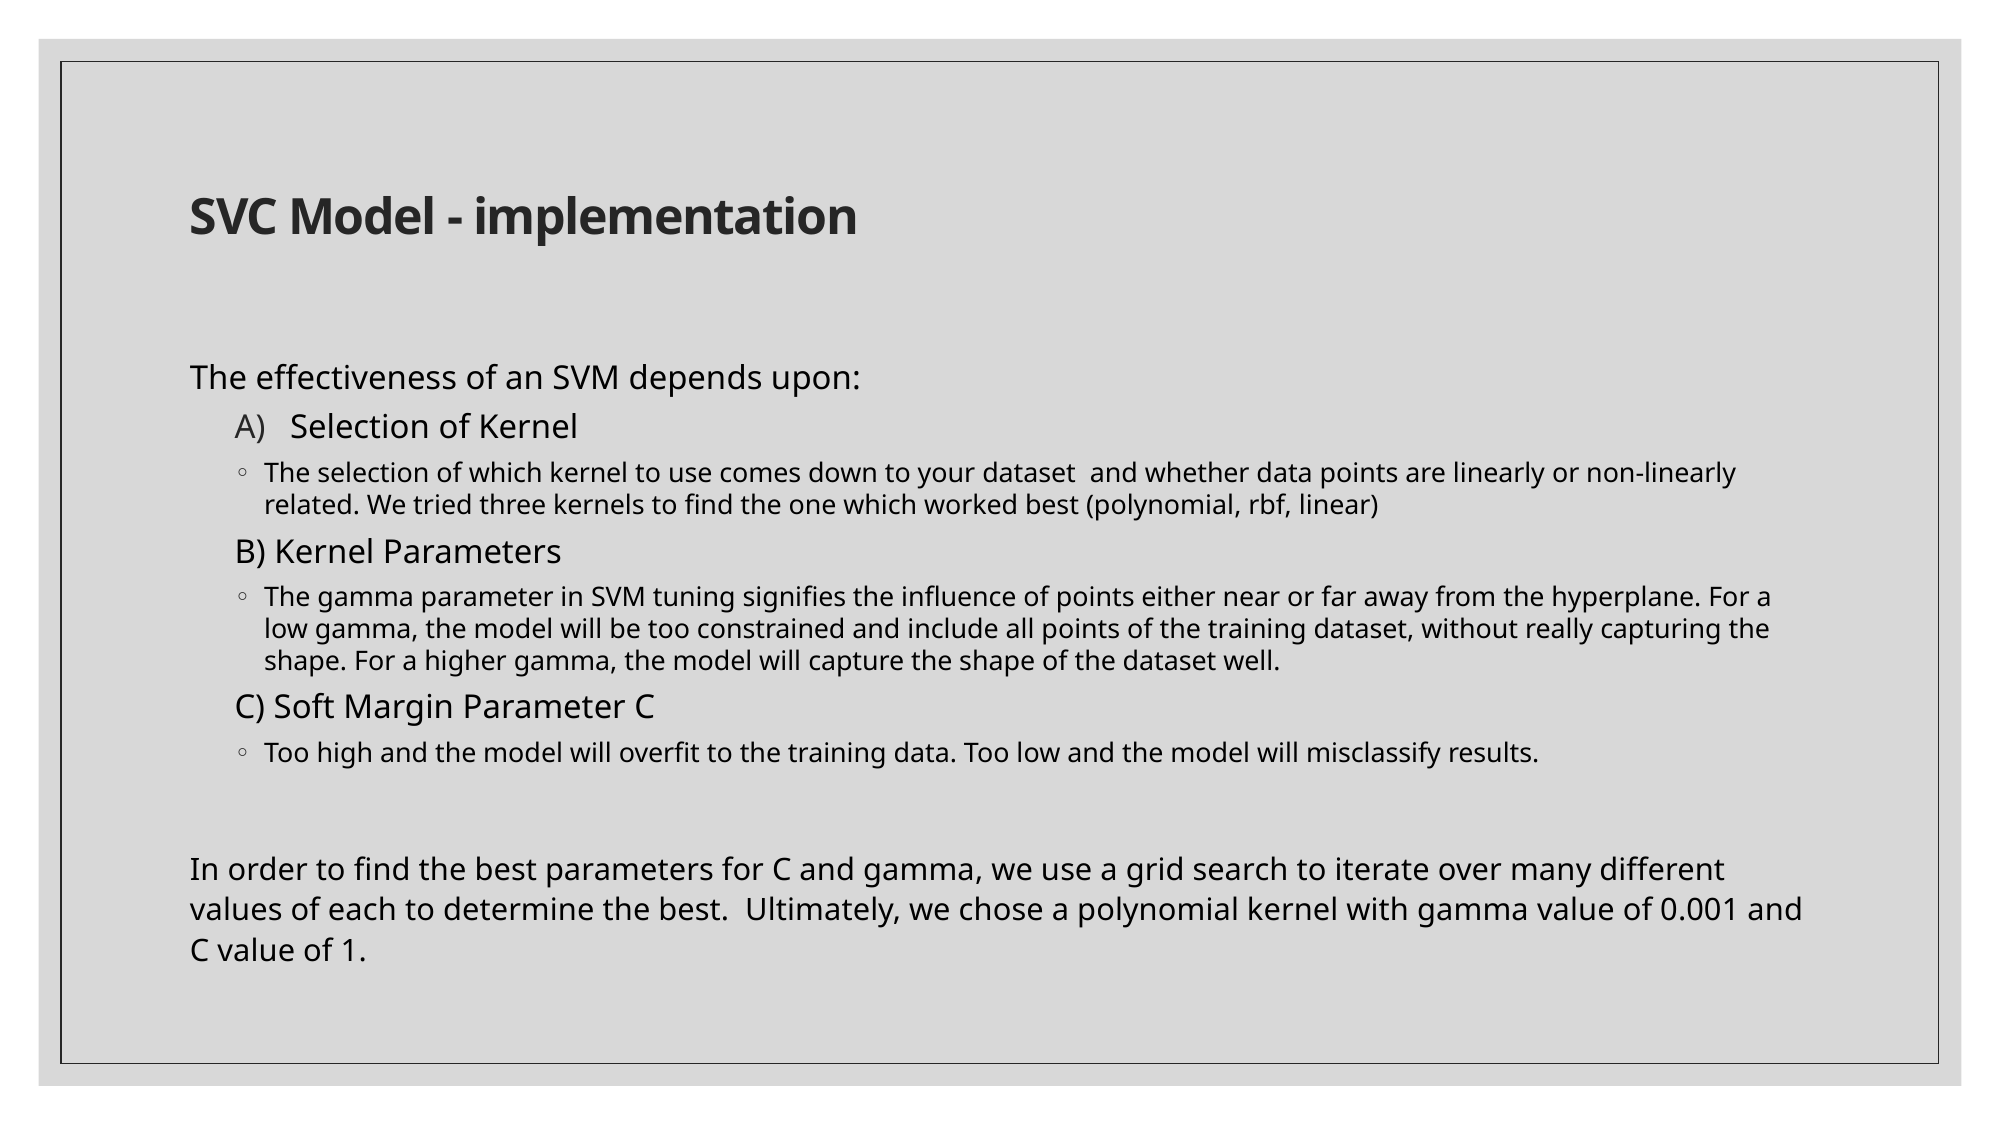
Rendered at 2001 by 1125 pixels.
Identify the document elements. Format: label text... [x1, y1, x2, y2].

list The effectiveness of an SVM depends upon: Selection of Kernel The selection of which kernel to use comes down to your dataset and whether data points are linearly or non-linearly related. We tried three kernels to find the one which worked best (polynomial, rbf, linear) B) Kernel Parameters The gamma parameter in SVM tuning signifies the influence of points either near or far away from the hyperplane. For a low gamma, the model will be too constrained and include all points of the training dataset, without really capturing the shape. For a higher gamma, the model will capture the shape of the dataset well. C) Soft Margin Parameter C Too high and the model will overfit to the training data. Too low and the model will misclassify results. In order to find the best parameters for C and gamma, we use a grid search to iterate over many different values of each to determine the best. Ultimately, we chose a polynomial kernel with gamma value of 0.001 and C value of 1. [174, 345, 1825, 977]
title SVC Model - implementation [174, 105, 1825, 331]
